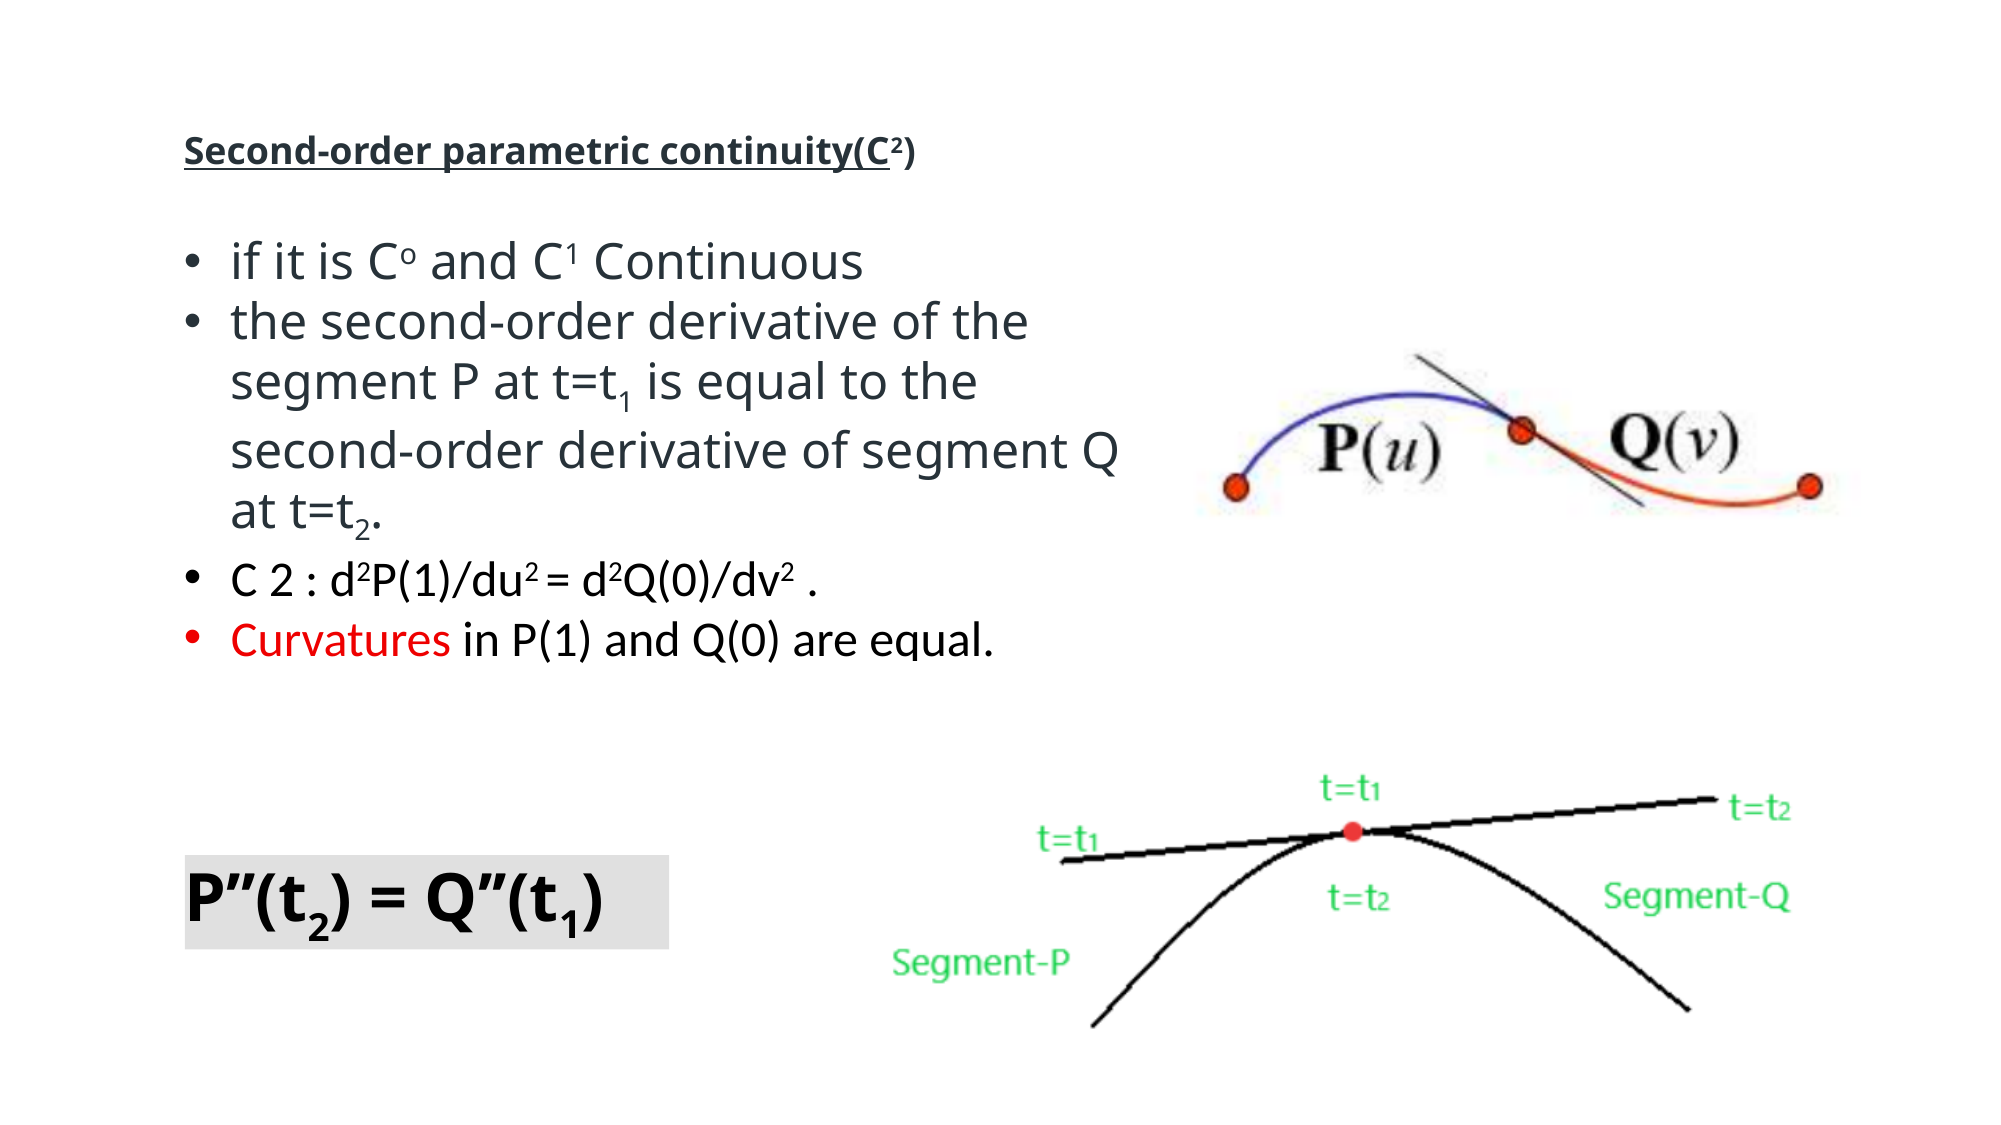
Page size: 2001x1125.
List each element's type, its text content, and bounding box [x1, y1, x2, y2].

text_box Second-order parametric continuity(C2) [169, 119, 1170, 180]
picture [844, 661, 1824, 1112]
text_box if it is Co and C1 Continuous the second-order derivative of the segment P at t=t1 is equal to the second-order derivative of segment Q at t=t2. C 2 : d2P(1)/du2 = d2Q(0)/dv2 . Curvatures in P(1) and Q(0) are equal. [169, 222, 1148, 674]
text_box P’’(t2) = Q’’(t1) [184, 855, 670, 950]
picture [1169, 229, 1861, 562]
